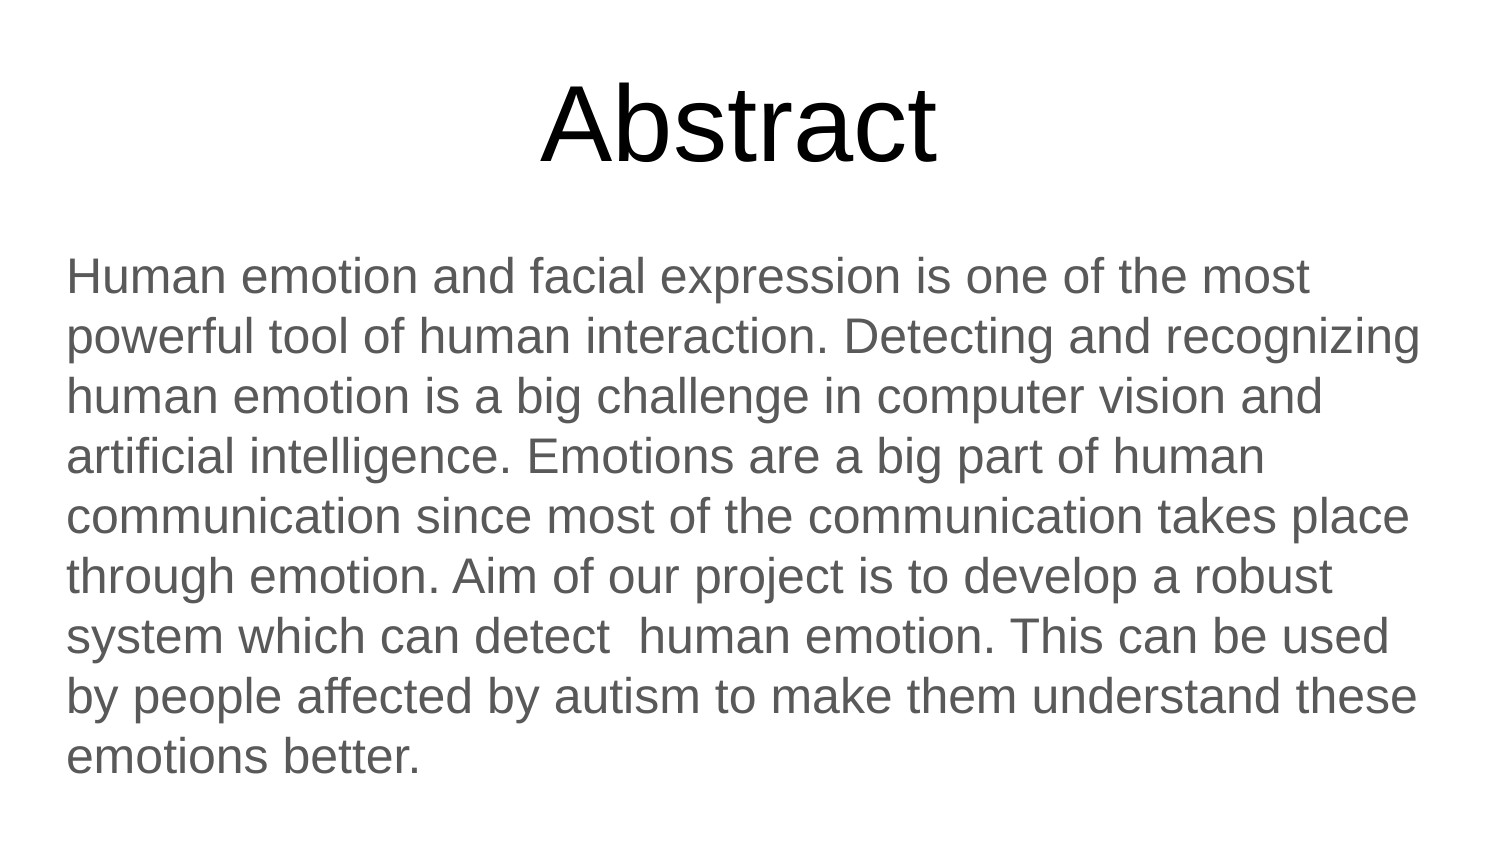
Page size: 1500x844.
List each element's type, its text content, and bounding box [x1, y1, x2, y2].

subtitle Human emotion and facial expression is one of the most powerful tool of human interaction. Detecting and recognizing human emotion is a big challenge in computer vision and artificial intelligence. Emotions are a big part of human communication since most of the communication takes place through emotion. Aim of our project is to develop a robust system which can detect human emotion. This can be used by people affected by autism to make them understand these emotions better. [51, 228, 1449, 821]
title Abstract [40, 27, 1439, 198]
